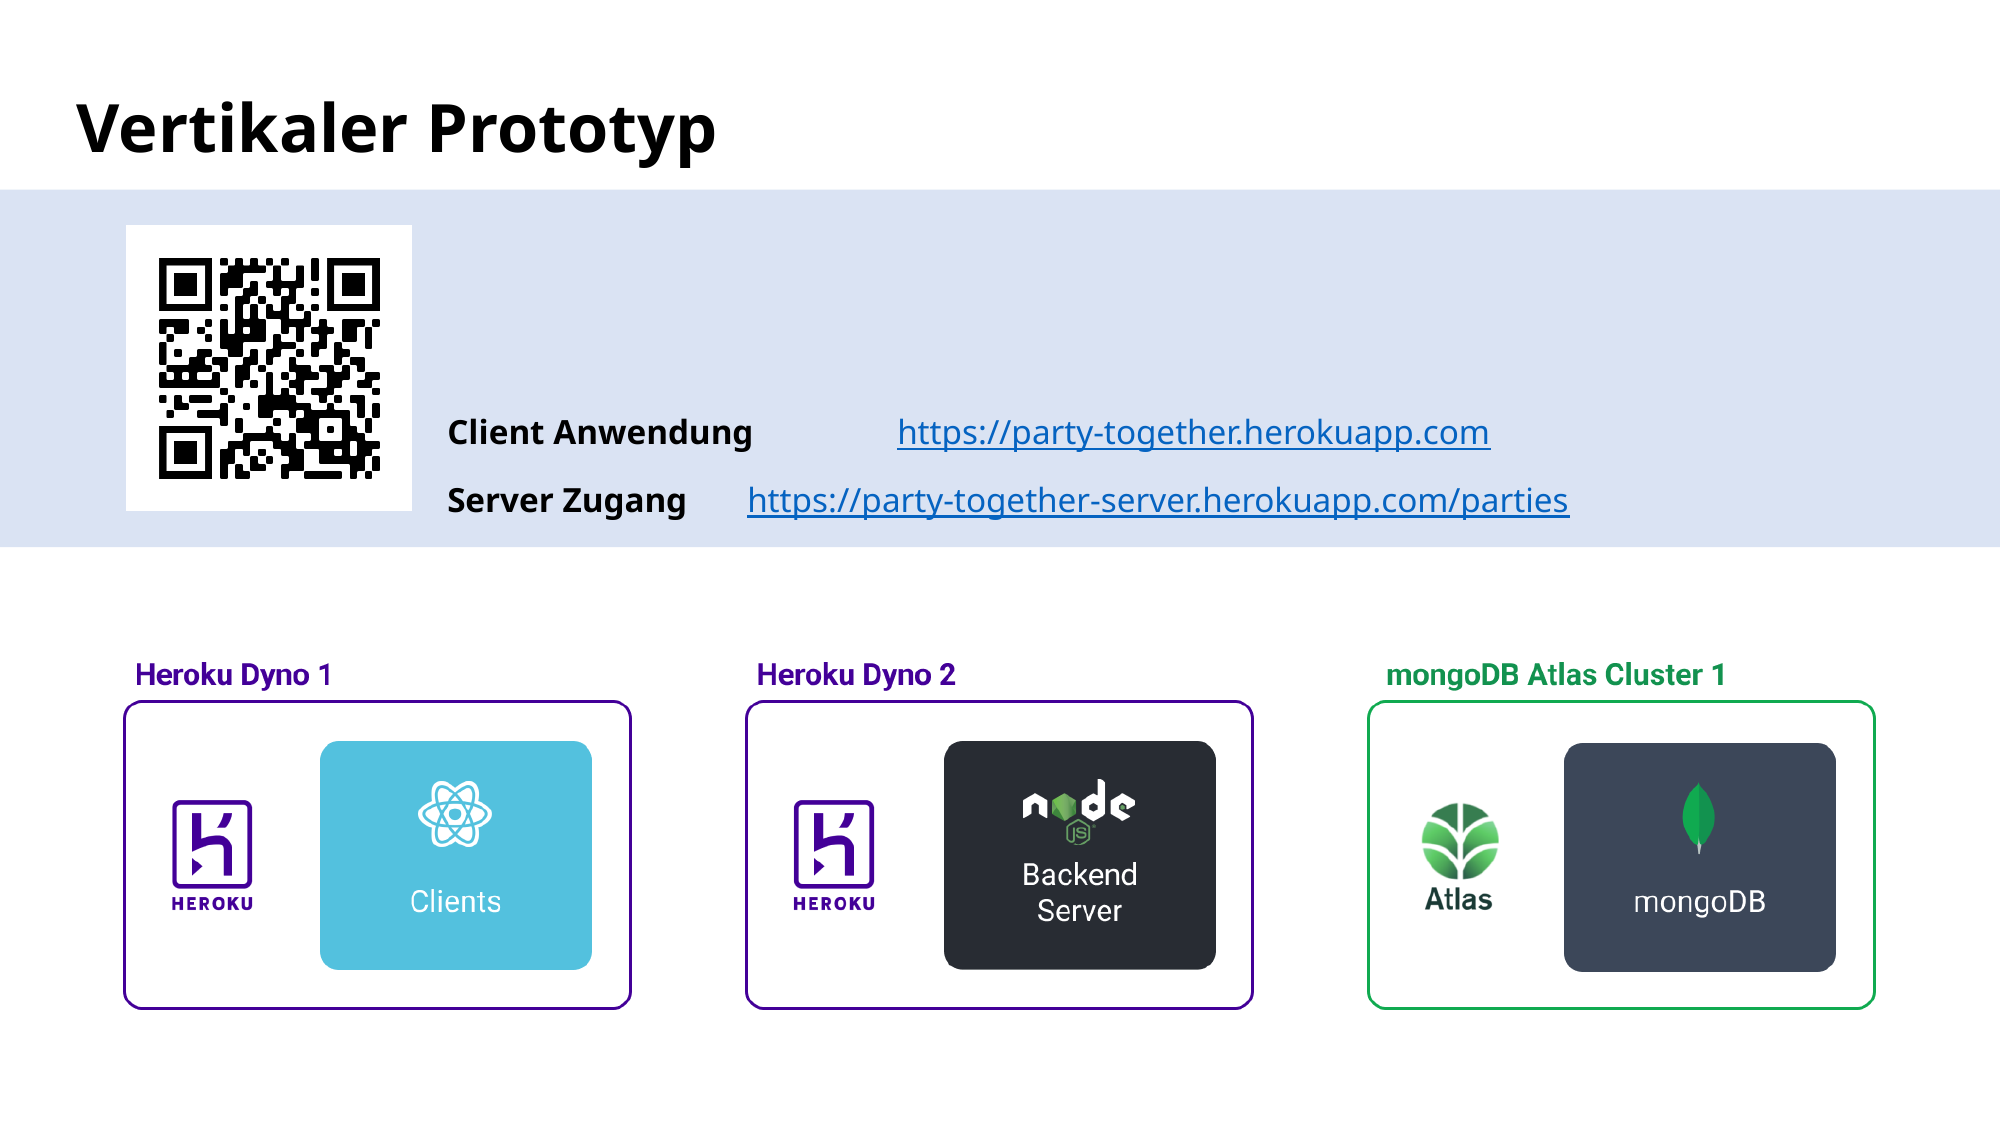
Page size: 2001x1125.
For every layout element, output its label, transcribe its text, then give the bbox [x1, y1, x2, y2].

text_box [0, 188, 2000, 548]
picture [126, 225, 412, 511]
picture [0, 603, 2000, 1030]
text_box Vertikaler Prototyp [61, 21, 1664, 242]
text_box Client Anwendung https://party-together.herokuapp.com Server Zugang https://party-together-server.herokuapp.com/parties [432, 381, 1636, 533]
